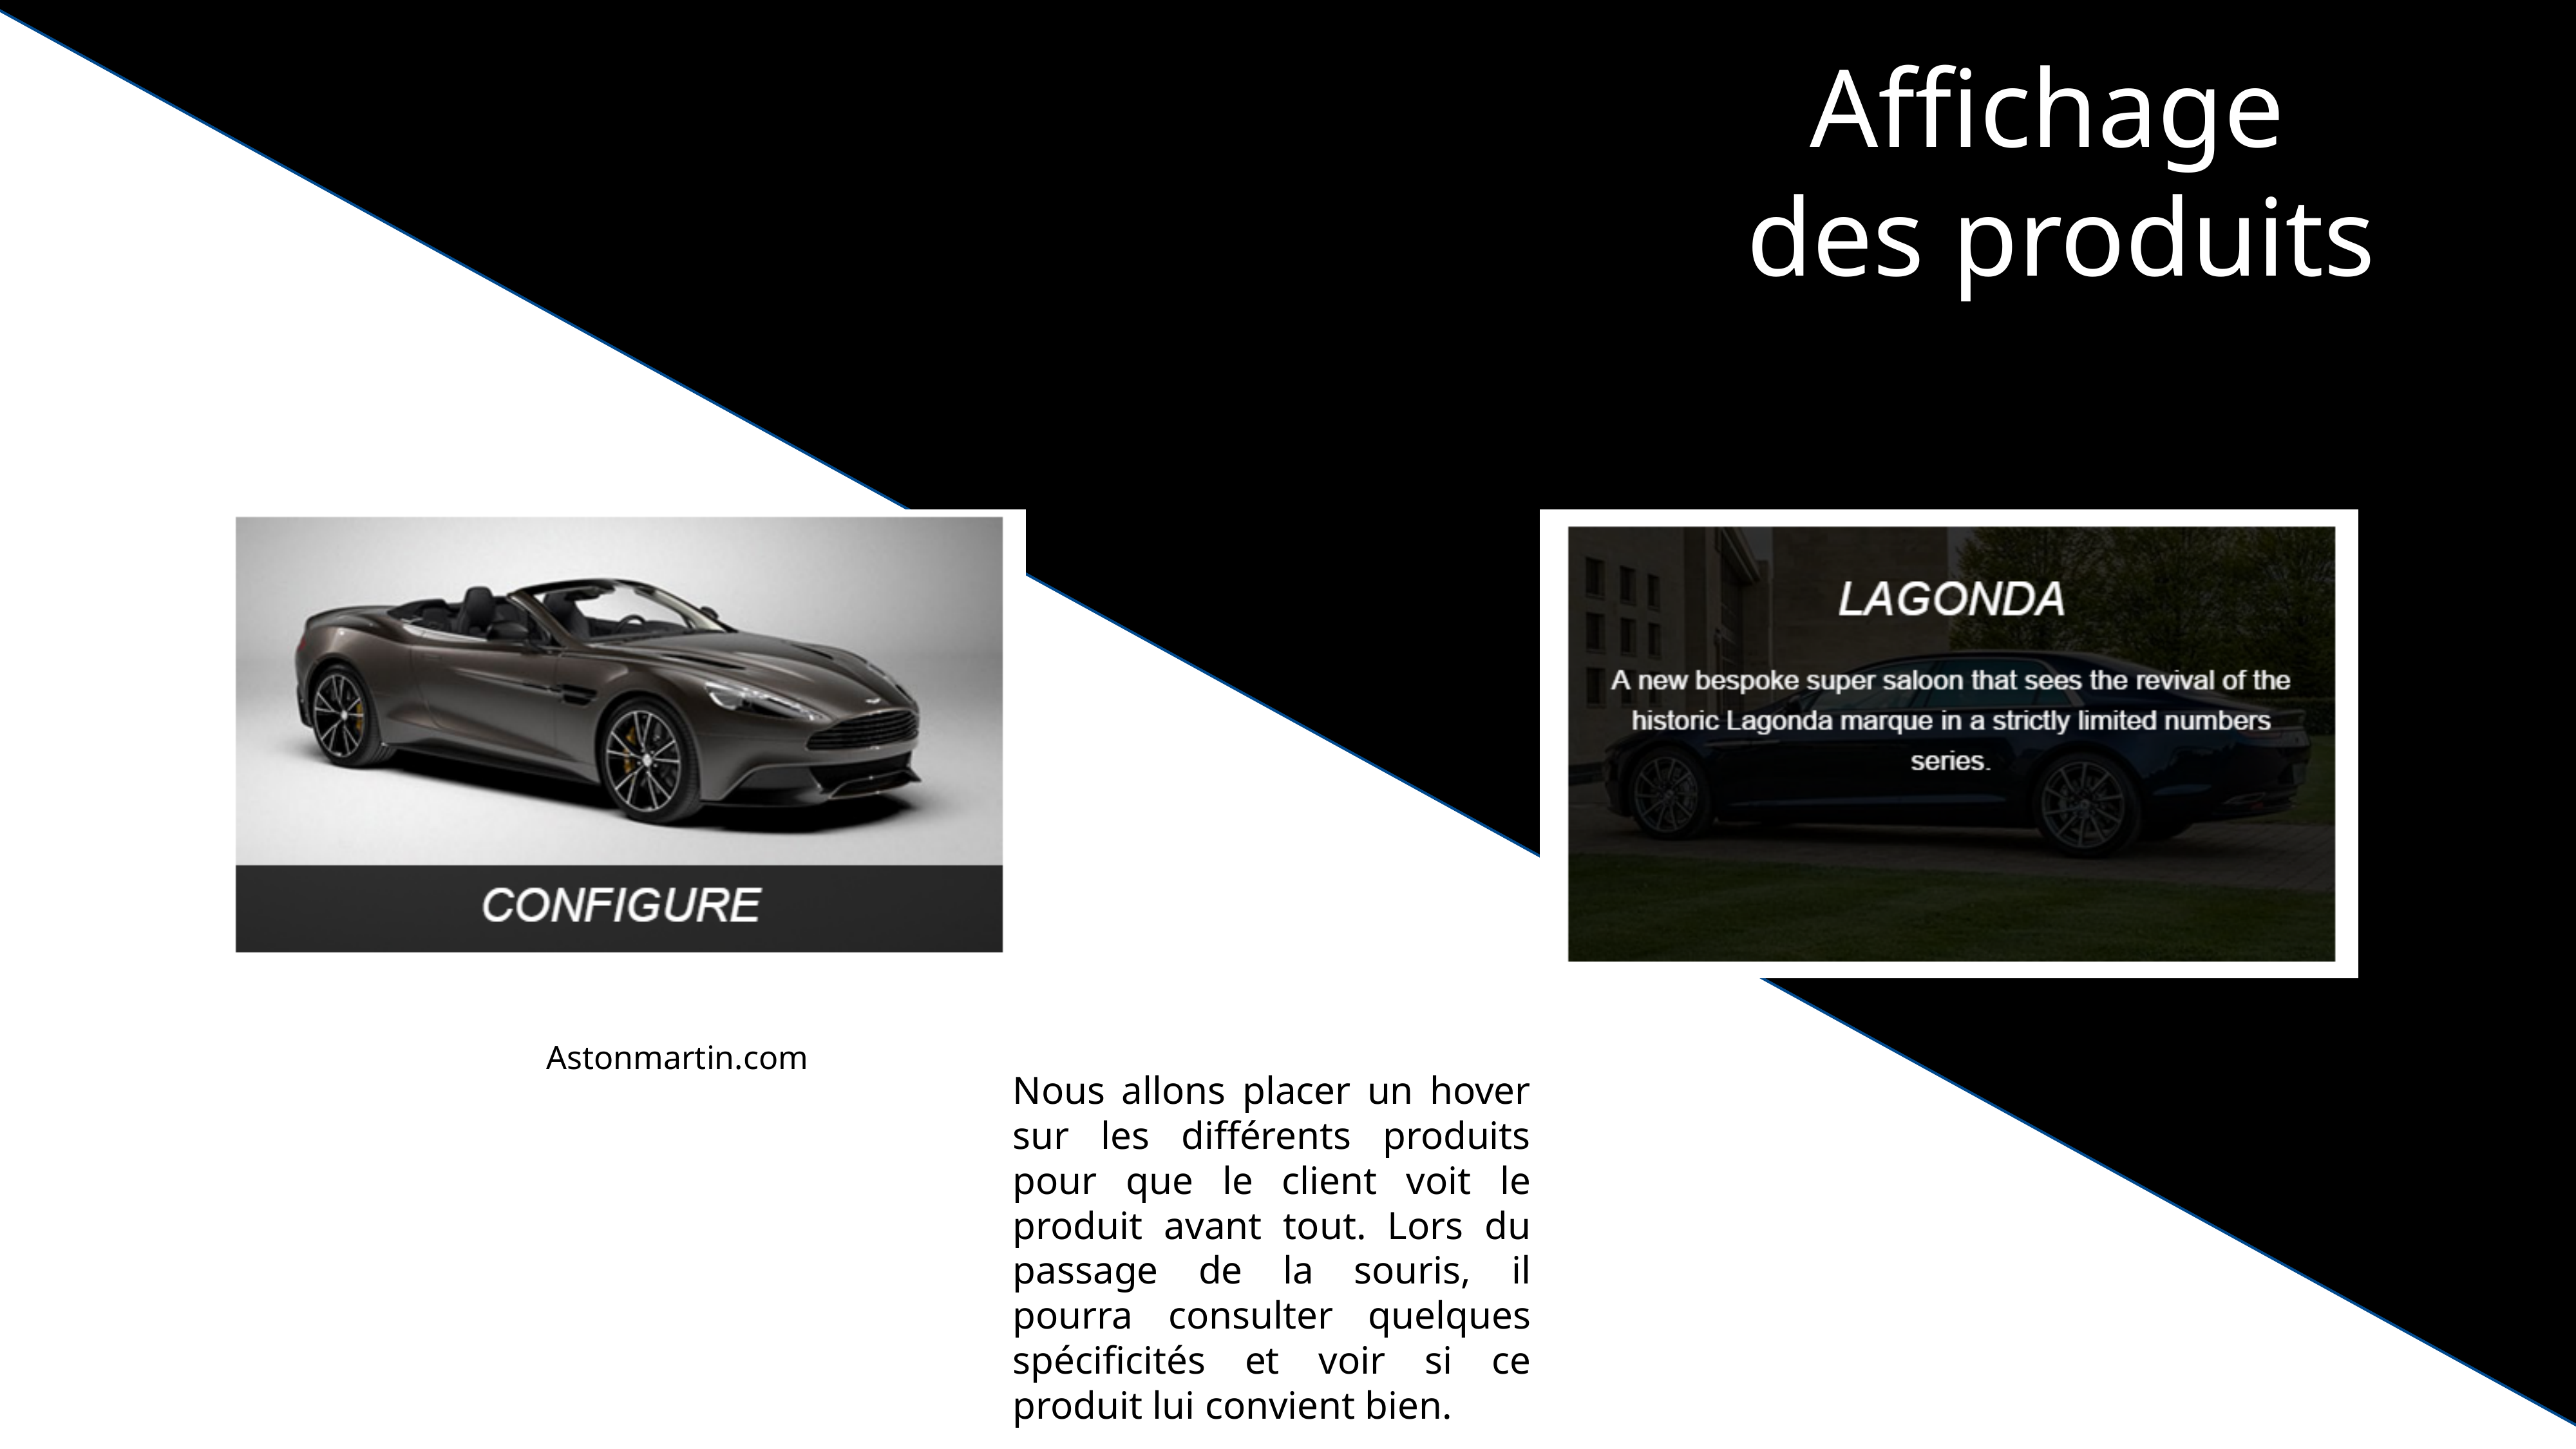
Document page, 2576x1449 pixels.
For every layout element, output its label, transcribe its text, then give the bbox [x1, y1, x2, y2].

picture [220, 509, 1026, 971]
picture [1540, 509, 2359, 979]
text_box [0, 0, 2576, 1423]
text_box Affichage des produits [1677, 35, 2445, 303]
text_box Astonmartin.com [474, 1032, 881, 1081]
text_box [0, 9, 2576, 1449]
text_box Nous allons placer un hover sur les différents produits pour que le client voit le produit avant tout. Lors du passage de la souris, il pourra consulter quelques spécificités et voir si ce produit lui convient bien. [1003, 1061, 1540, 1432]
